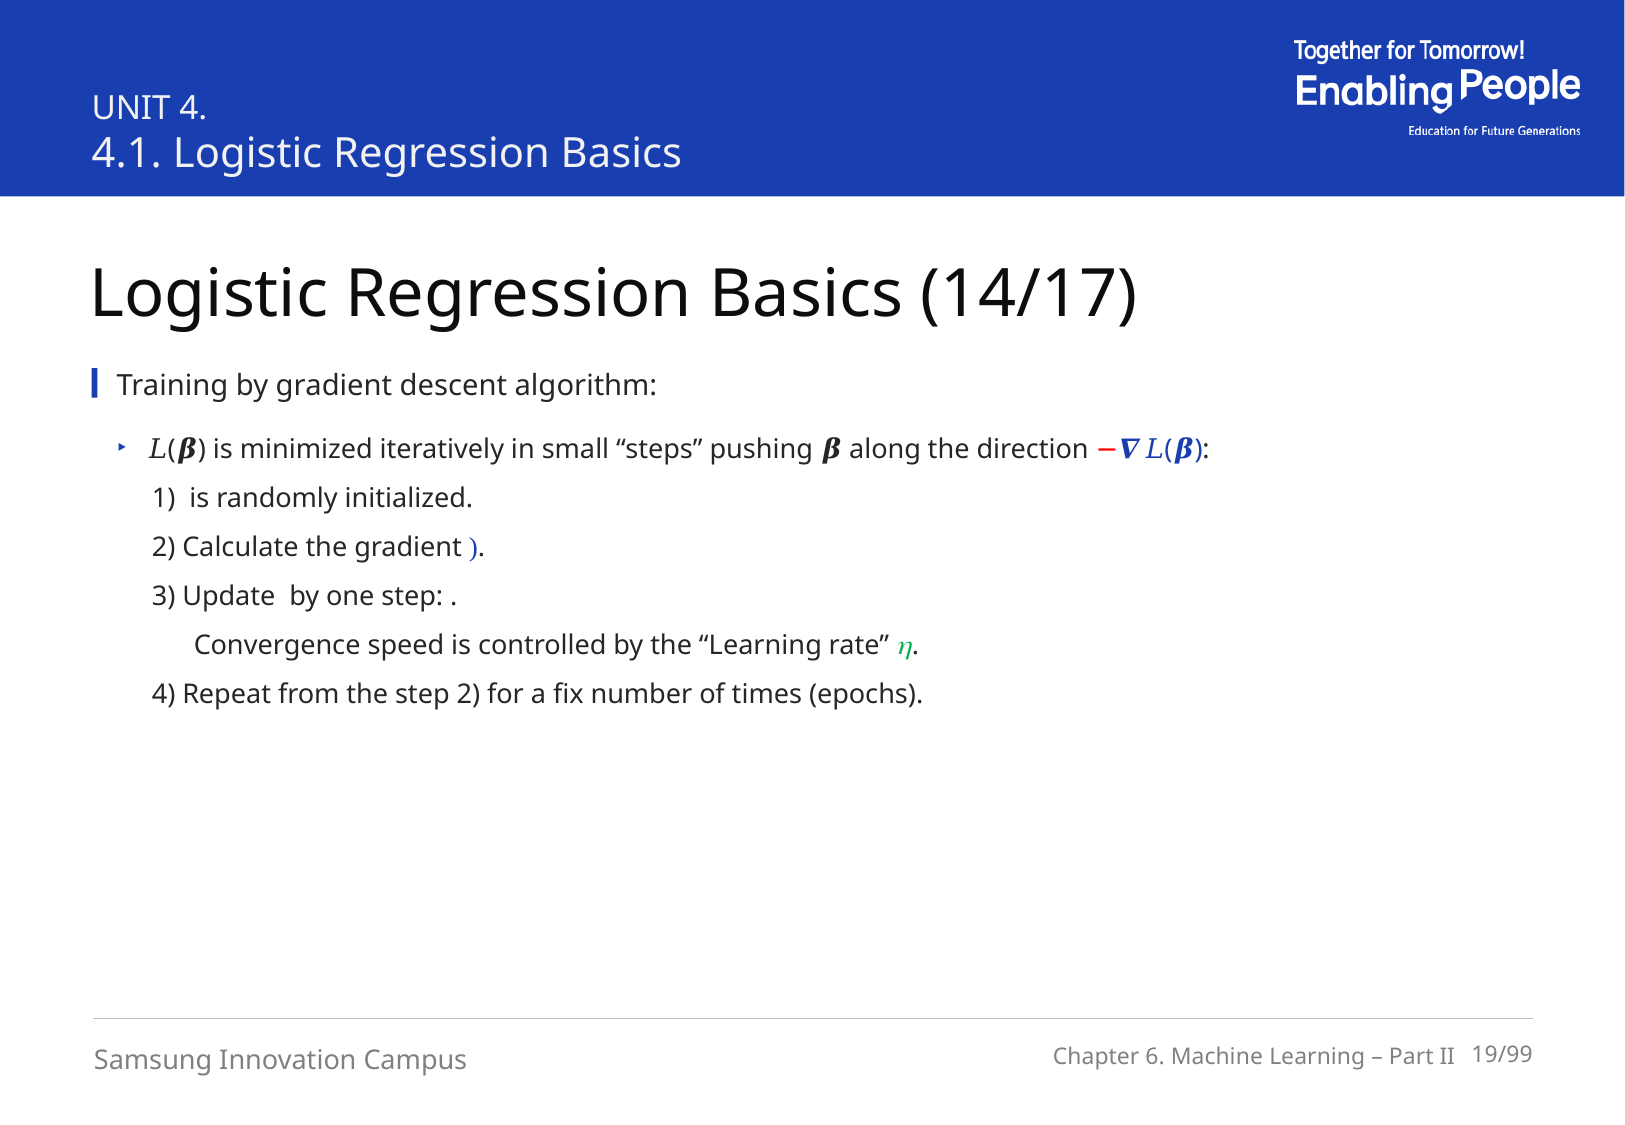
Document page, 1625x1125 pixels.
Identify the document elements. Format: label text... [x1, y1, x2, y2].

text_box Logistic Regression Basics (14/17) [89, 249, 1534, 331]
text_box UNIT 4. 4.1. Logistic Regression Basics [91, 85, 1048, 177]
picture [1294, 40, 1580, 135]
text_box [91, 366, 1533, 402]
